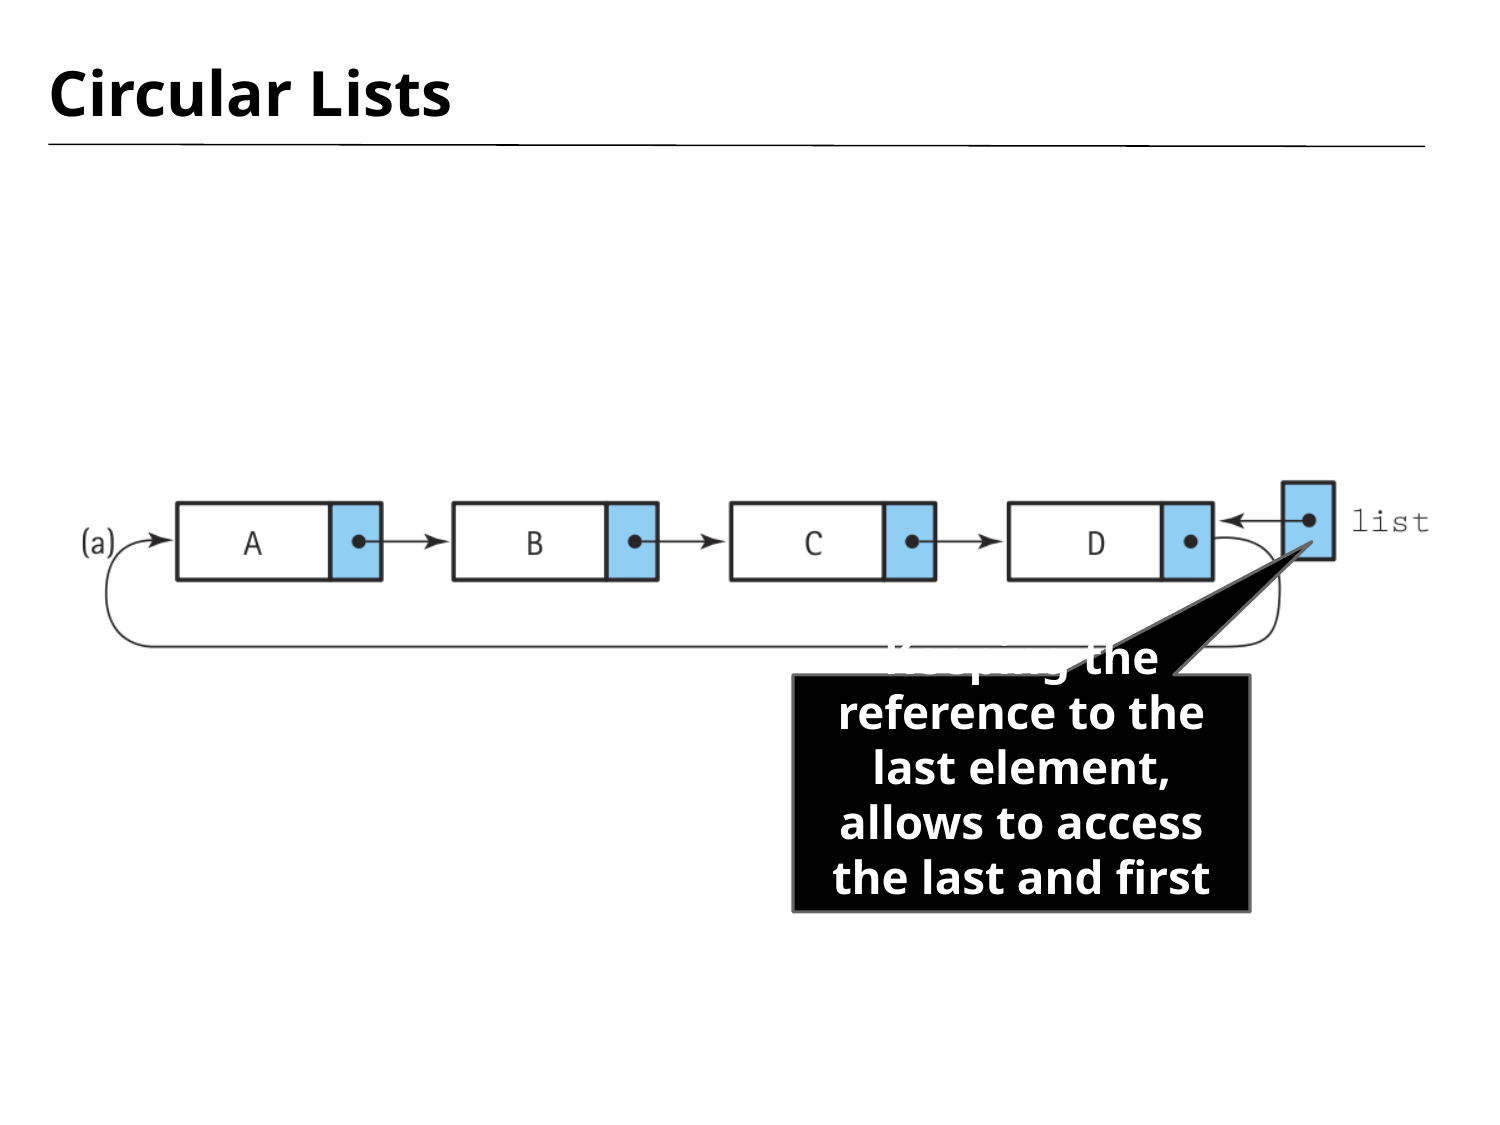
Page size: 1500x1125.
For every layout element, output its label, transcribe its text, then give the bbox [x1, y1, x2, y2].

title Circular Lists [33, 32, 1384, 145]
text_box Keeping the reference to the last element, allows to access the last and first faster [792, 709, 1250, 912]
picture [37, 424, 1463, 701]
